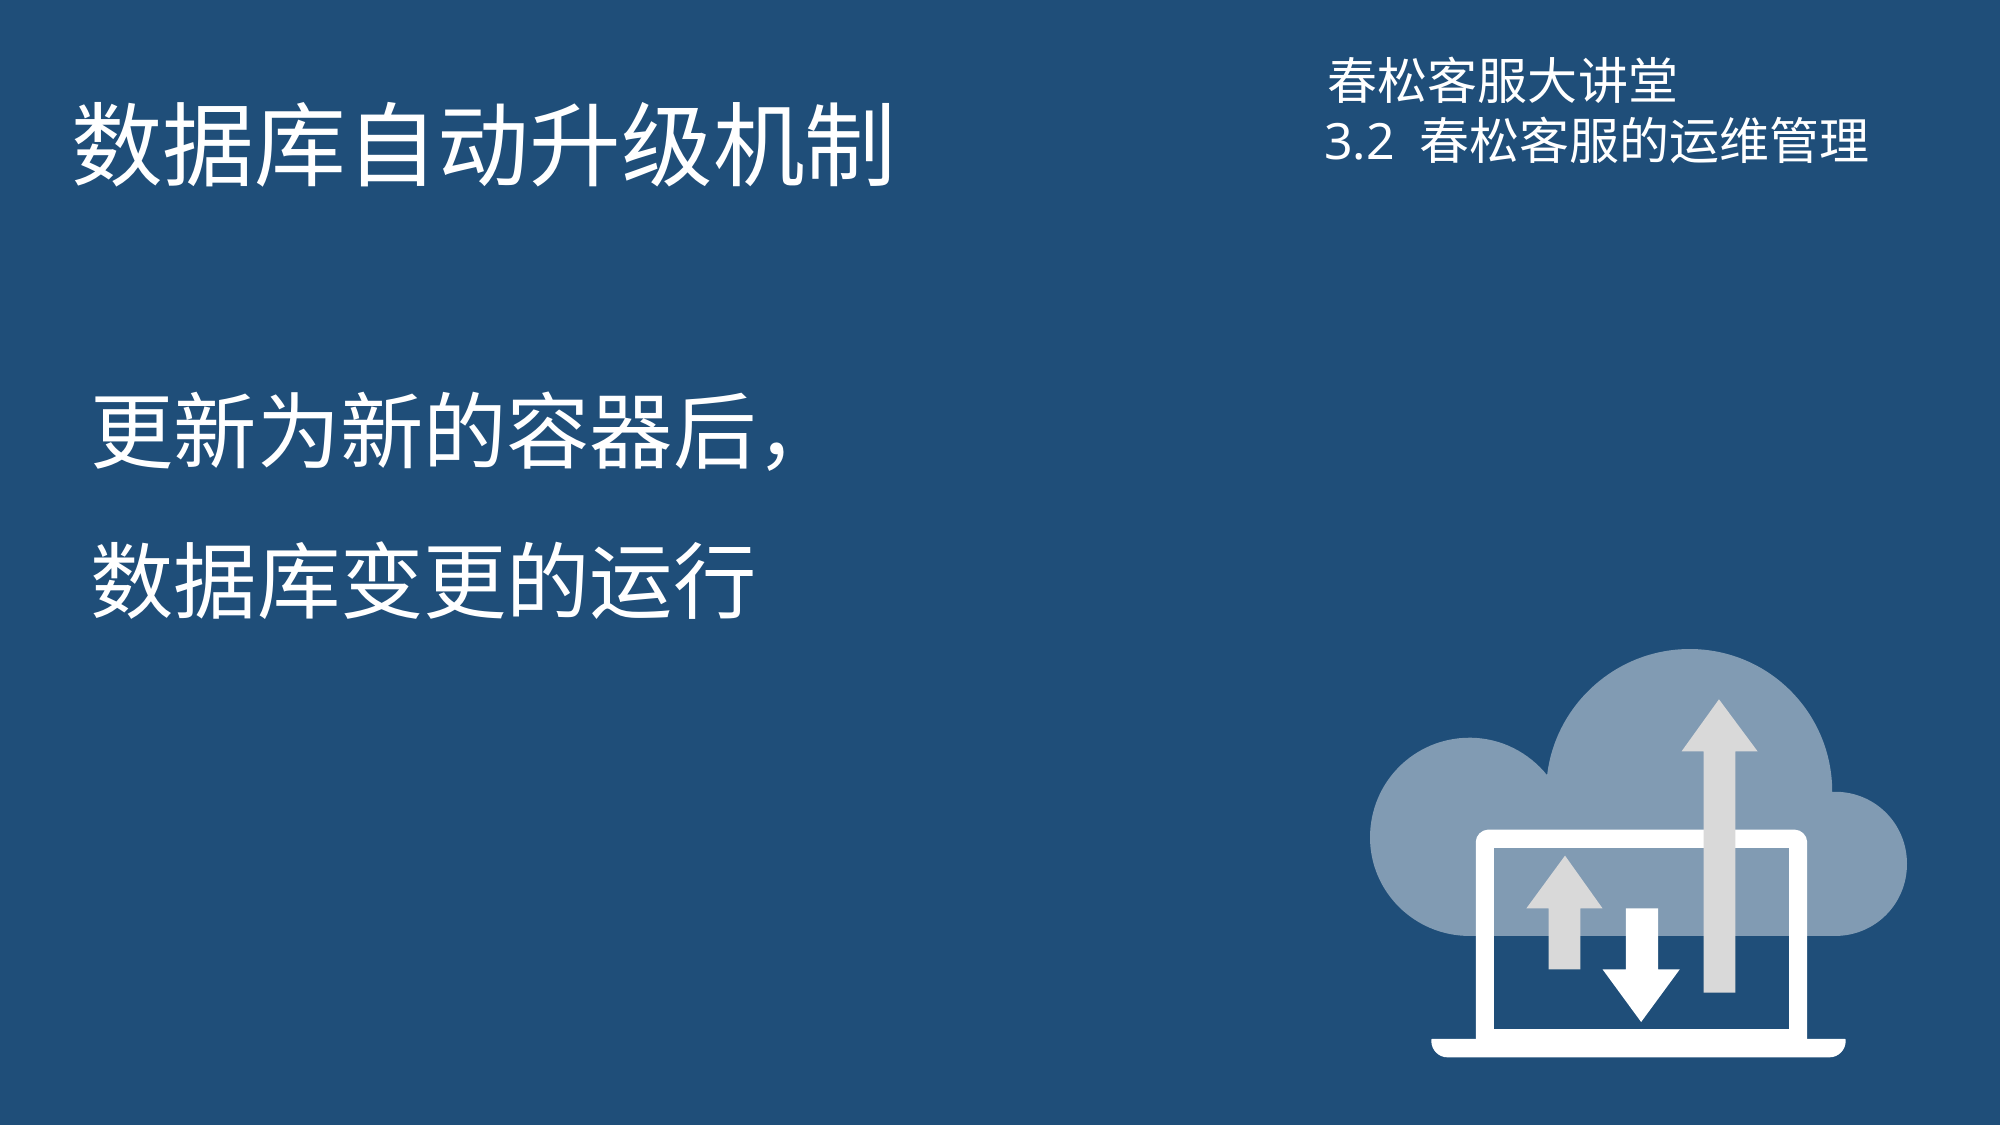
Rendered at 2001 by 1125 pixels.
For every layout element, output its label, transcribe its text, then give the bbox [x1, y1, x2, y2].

title 数据库自动升级机制 [56, 41, 1136, 259]
text_box 春松客服大讲堂 [1313, 41, 1693, 117]
text_box 3.2 春松客服的运维管理 [1309, 102, 1885, 178]
text_box 更新为新的容器后，数据库变更的运行 [83, 321, 886, 637]
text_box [1369, 648, 1907, 1057]
